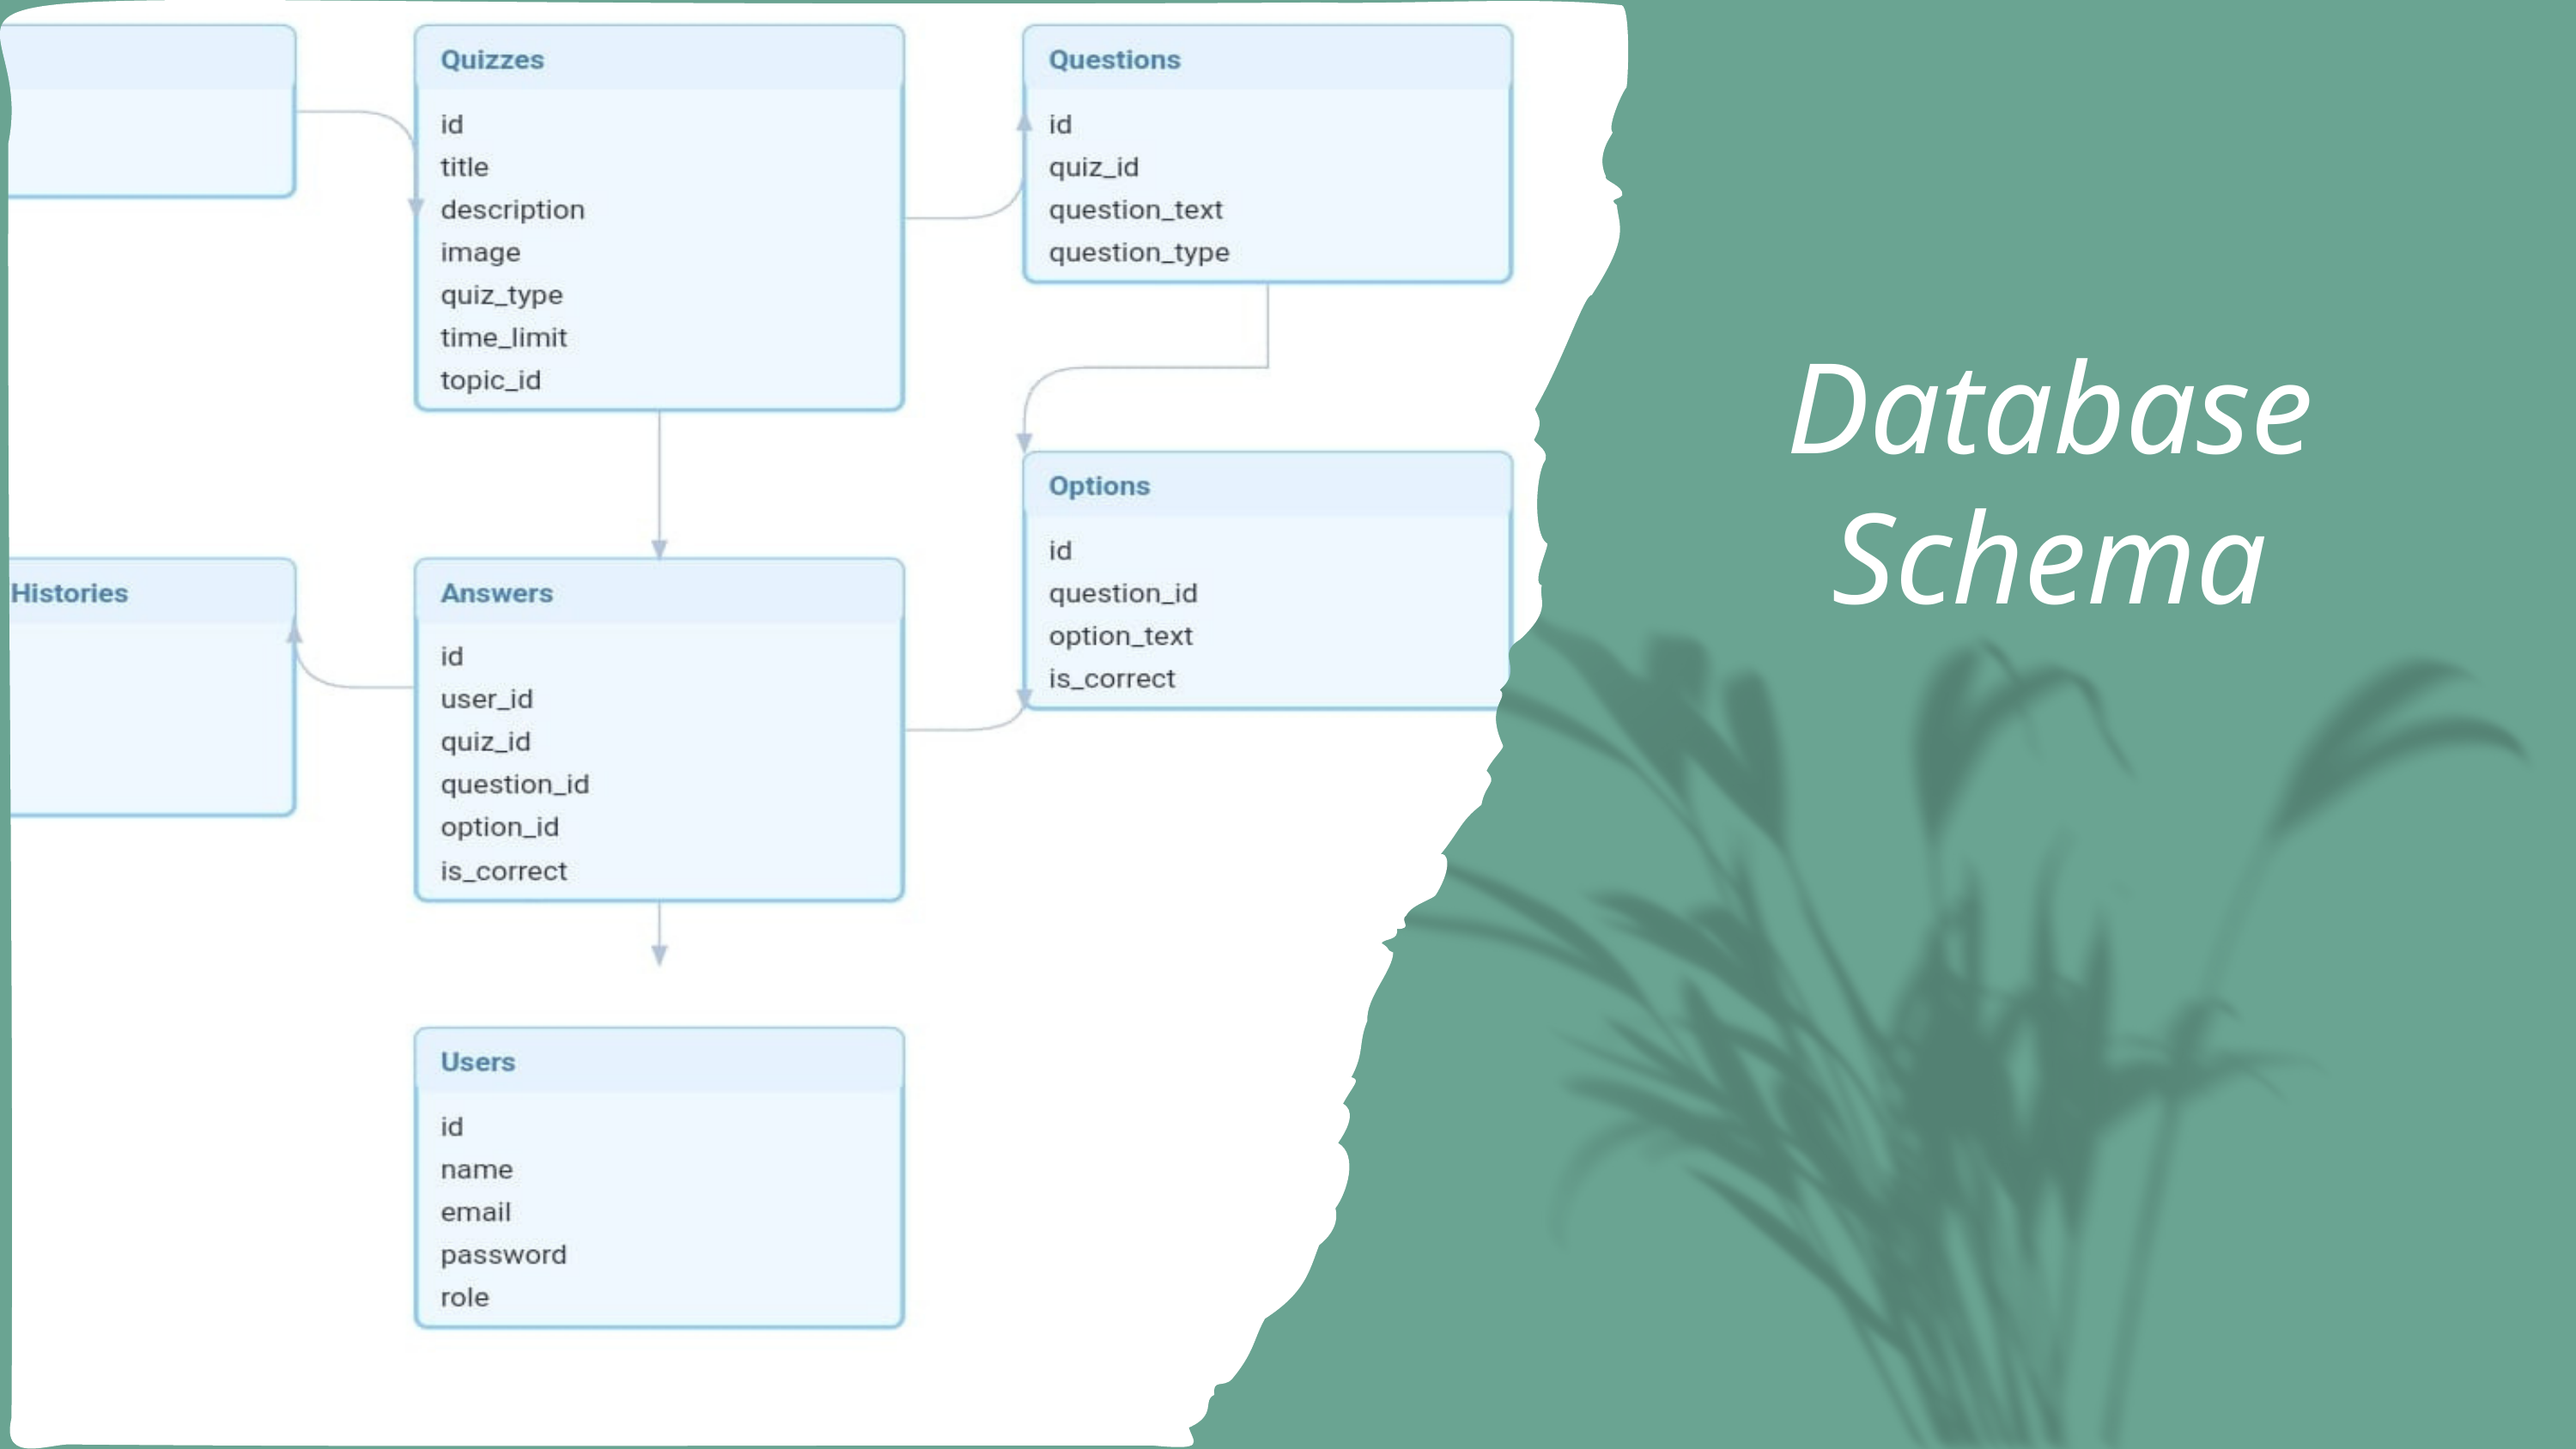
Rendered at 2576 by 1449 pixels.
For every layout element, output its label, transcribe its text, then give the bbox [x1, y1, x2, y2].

text_box [1633, 591, 2539, 1449]
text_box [0, 0, 1629, 1449]
text_box Database Schema [1633, 328, 2472, 629]
